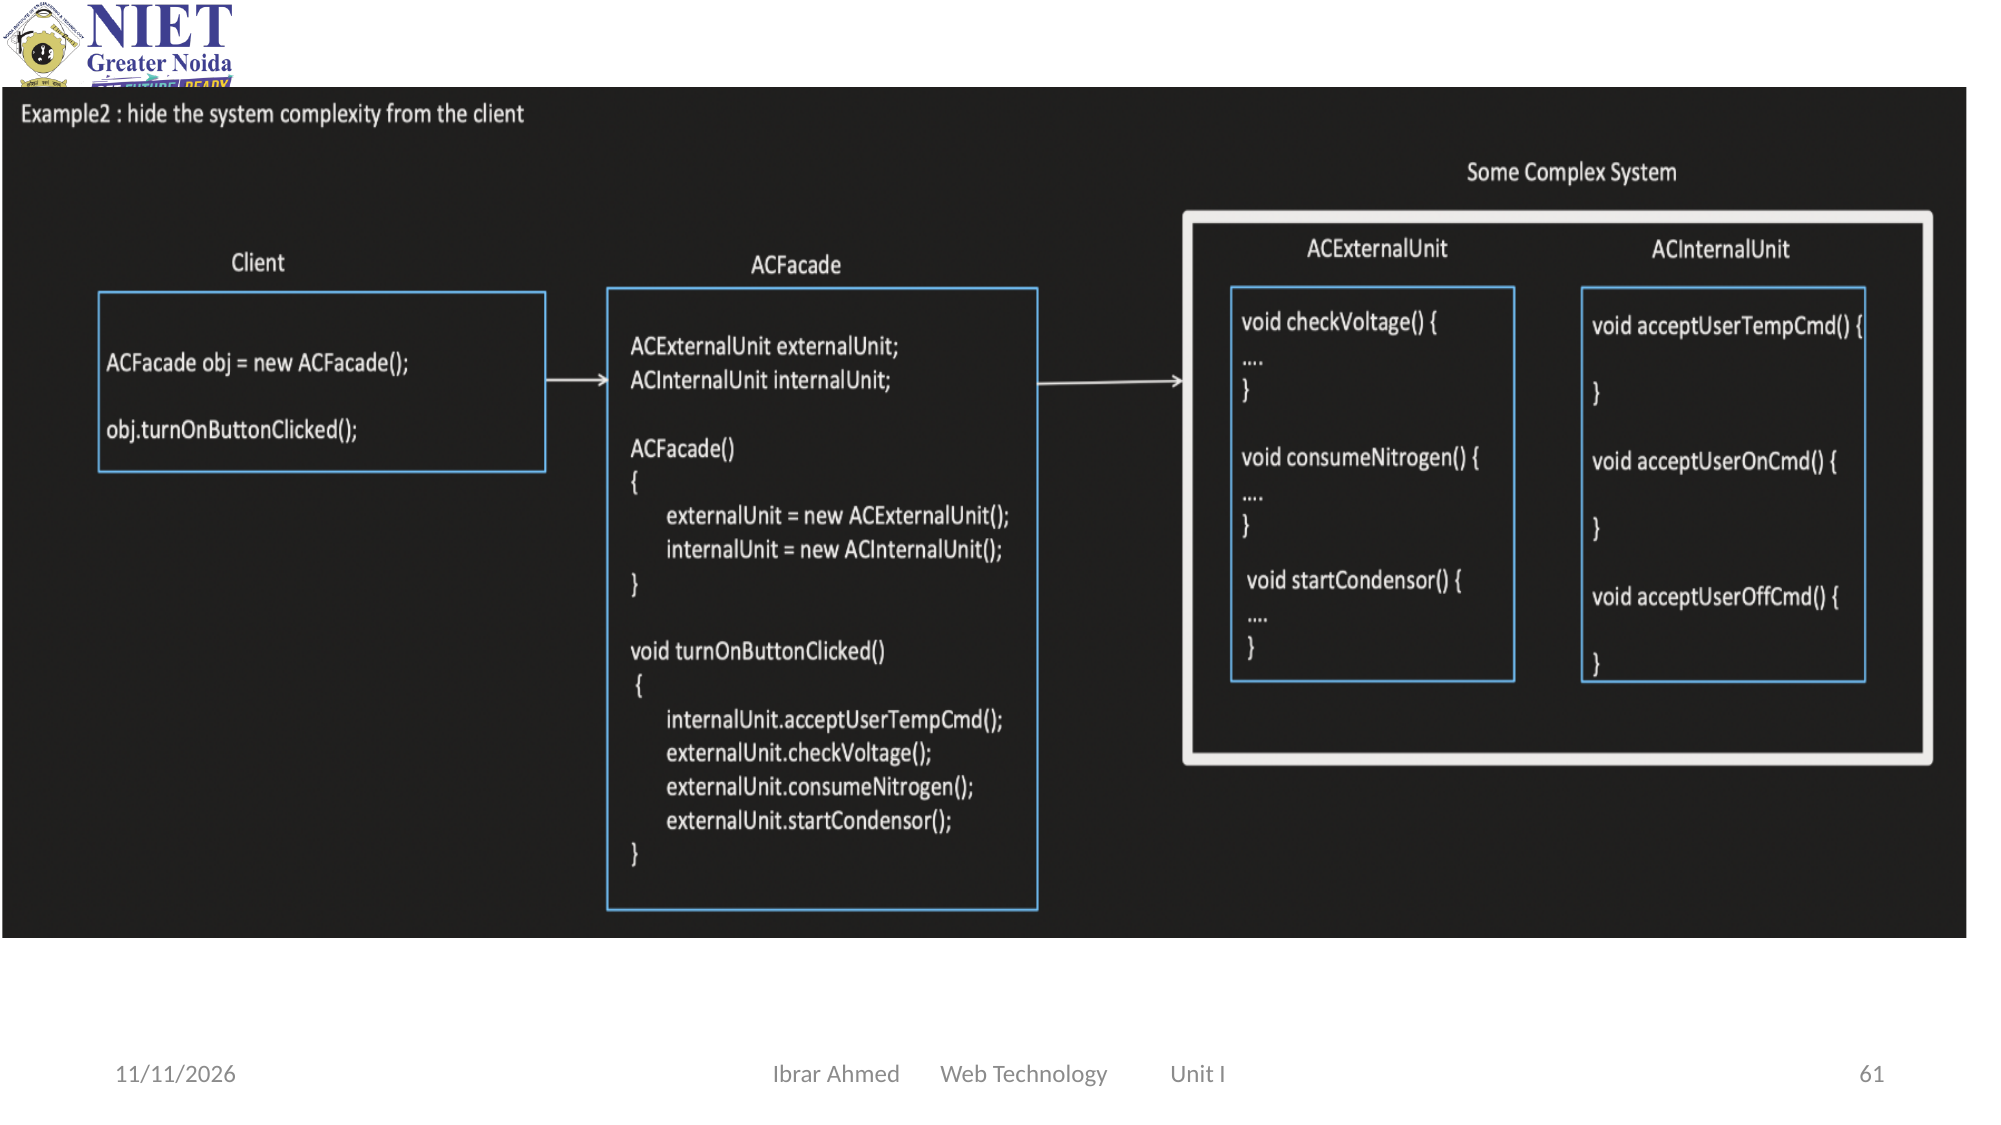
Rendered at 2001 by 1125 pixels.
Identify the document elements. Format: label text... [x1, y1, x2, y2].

slide_number 61 [1433, 1042, 1900, 1103]
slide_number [99, 1042, 567, 1103]
picture [2, 2, 1967, 938]
footer Ibrar Ahmed Web Technology Unit I [683, 1042, 1317, 1103]
